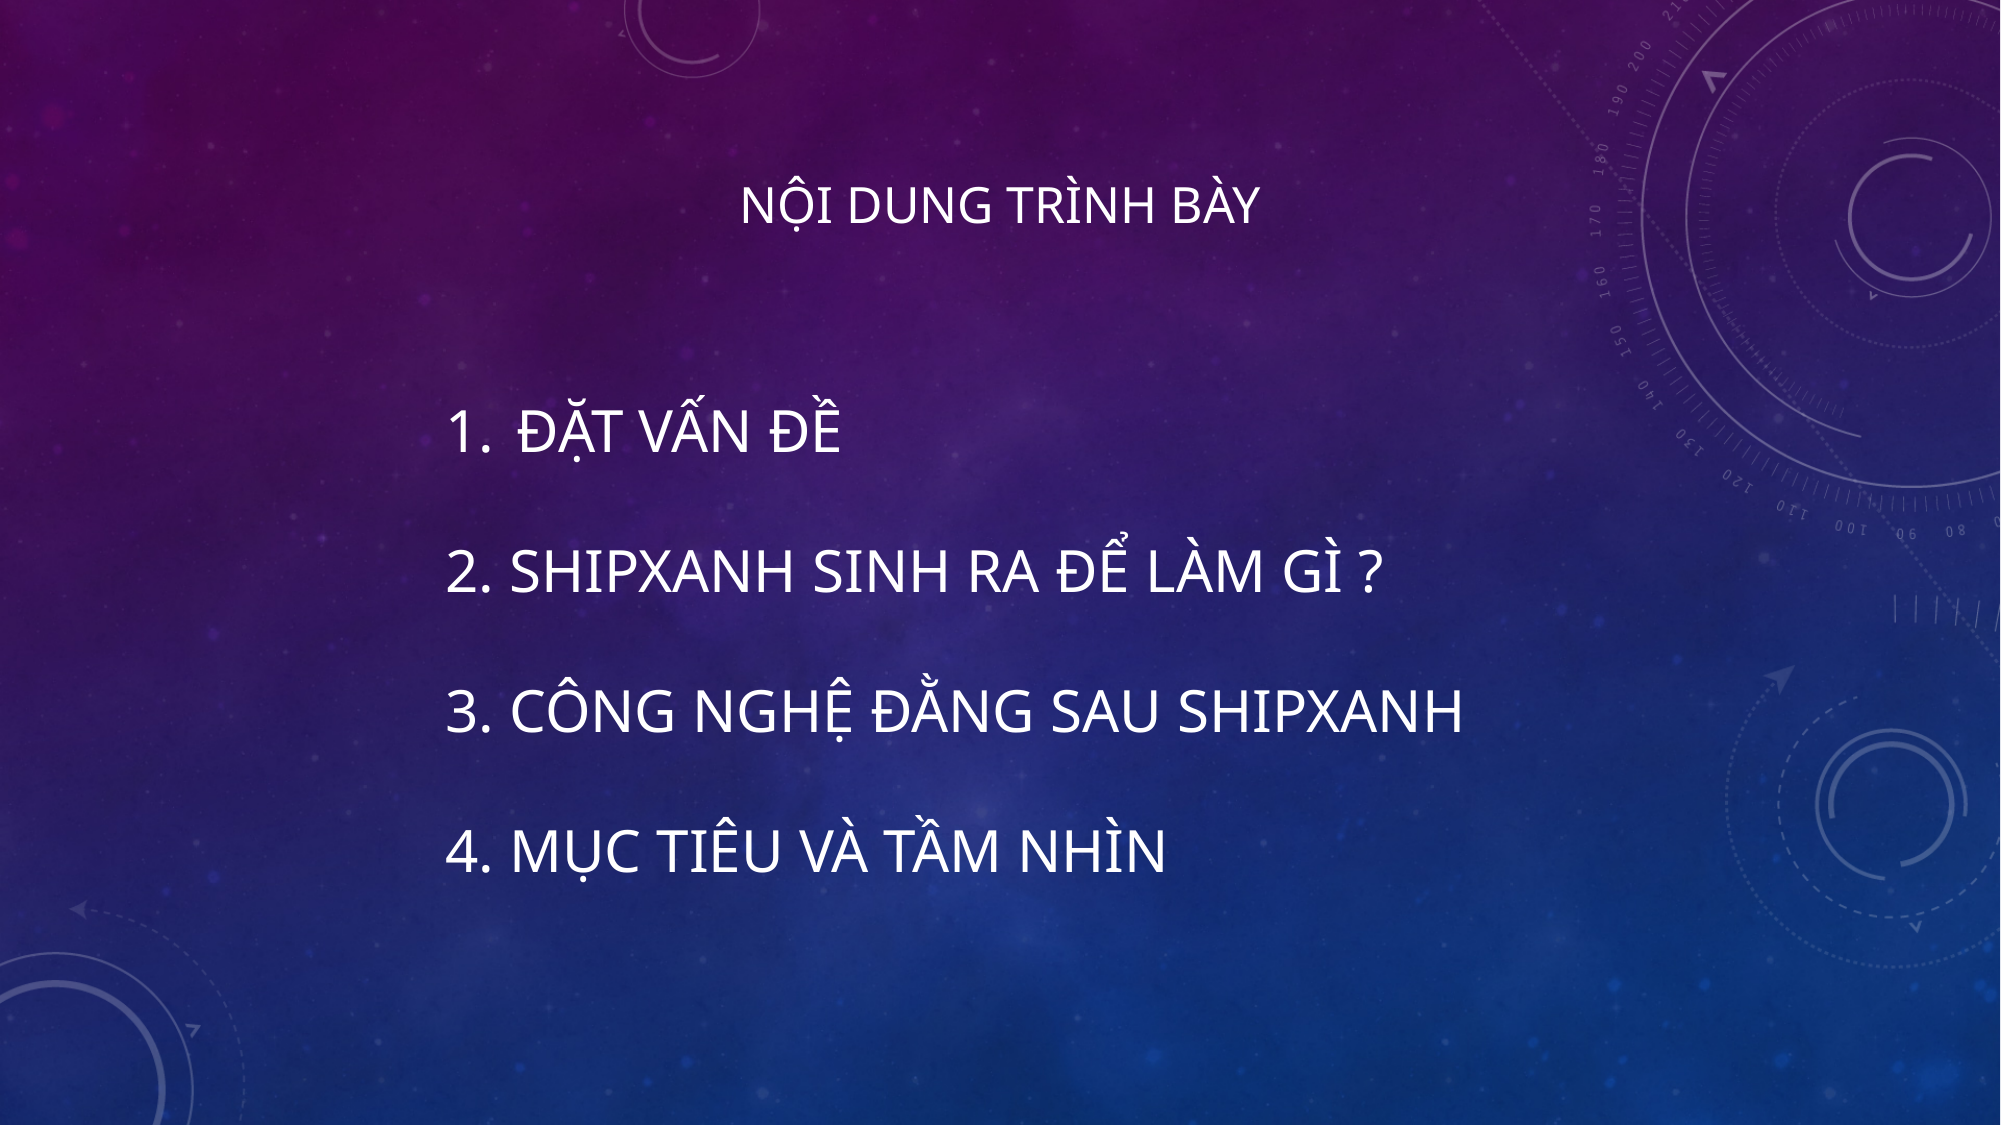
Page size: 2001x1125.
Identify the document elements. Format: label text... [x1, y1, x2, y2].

text_box ĐẶT VẤN ĐỀ 2. SHIPXANH SINH RA ĐỂ LÀM GÌ ? 3. CÔNG NGHỆ ĐẰNG SAU SHIPXANH 4. MỤC TIÊU VÀ TẦM NHÌN [430, 386, 1570, 1032]
title NỘI DUNG TRÌNH BÀY [169, 134, 1831, 273]
picture [0, 0, 2001, 1125]
